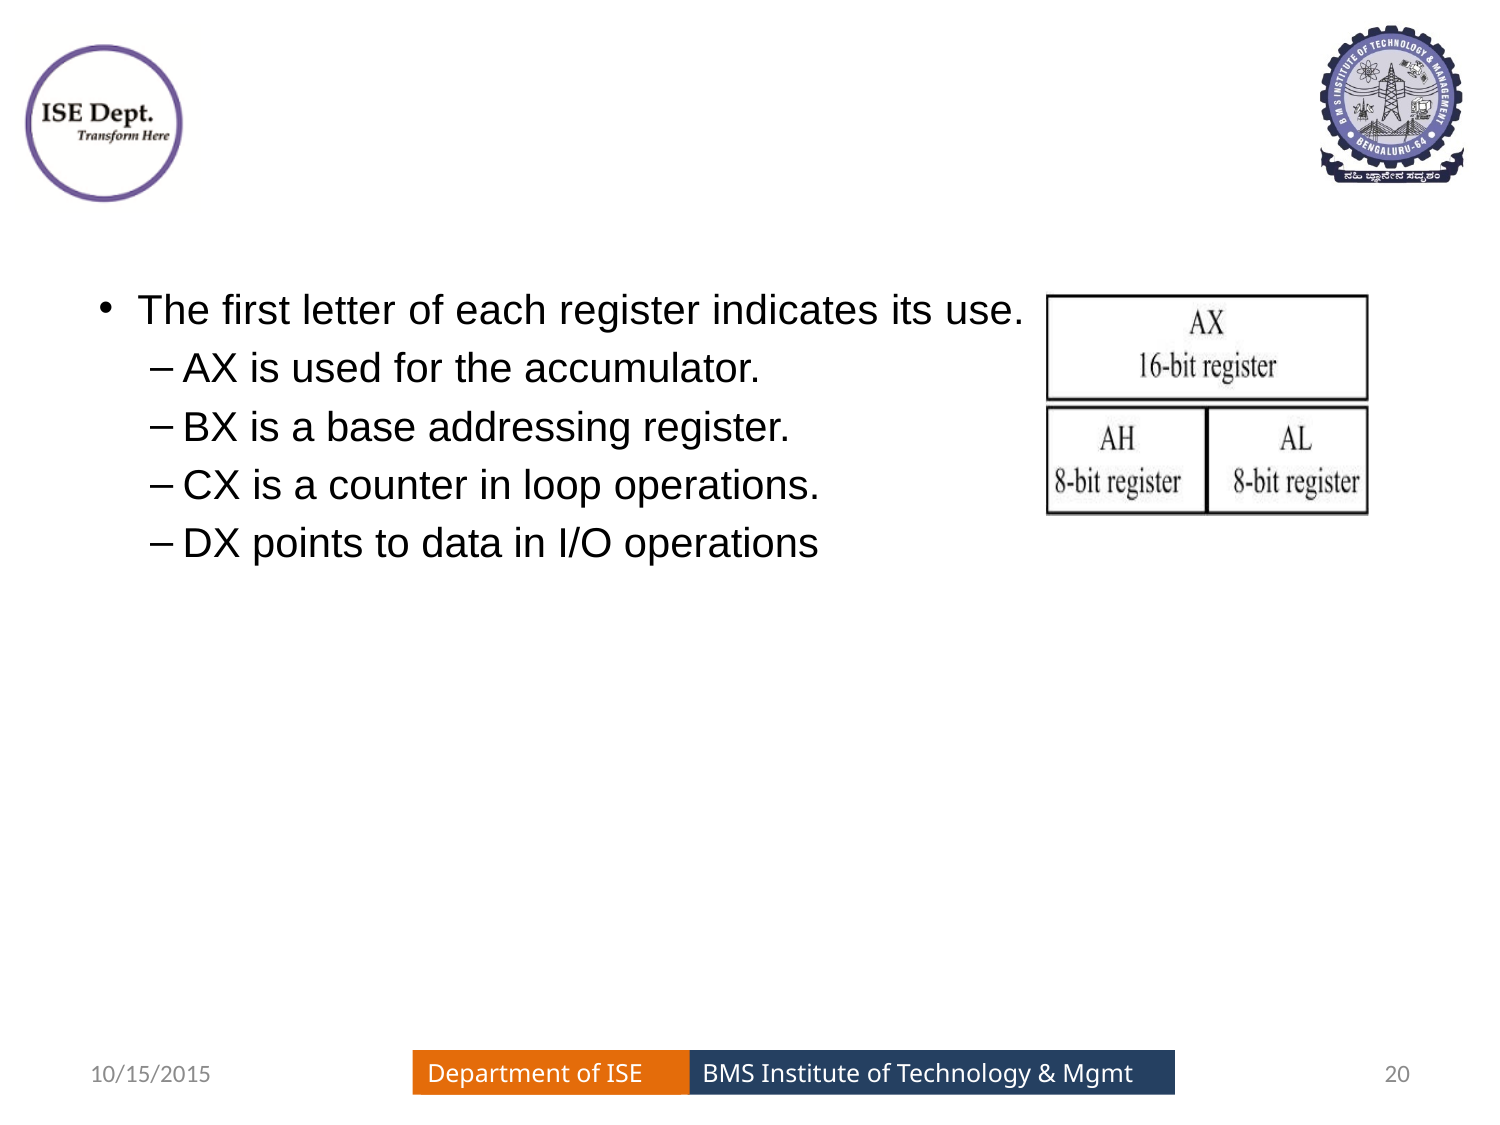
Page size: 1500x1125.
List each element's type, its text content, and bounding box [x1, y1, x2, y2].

slide_number 20 [1074, 1042, 1425, 1103]
picture [1287, 0, 1500, 213]
picture [15, 24, 201, 213]
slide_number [75, 1042, 425, 1103]
text_box [1045, 290, 1369, 516]
list The first letter of each register indicates its use. AX is used for the accumulator. BX is a base addressing register. CX is a counter in loop operations. DX points to data in I/O operations [75, 275, 1425, 1018]
